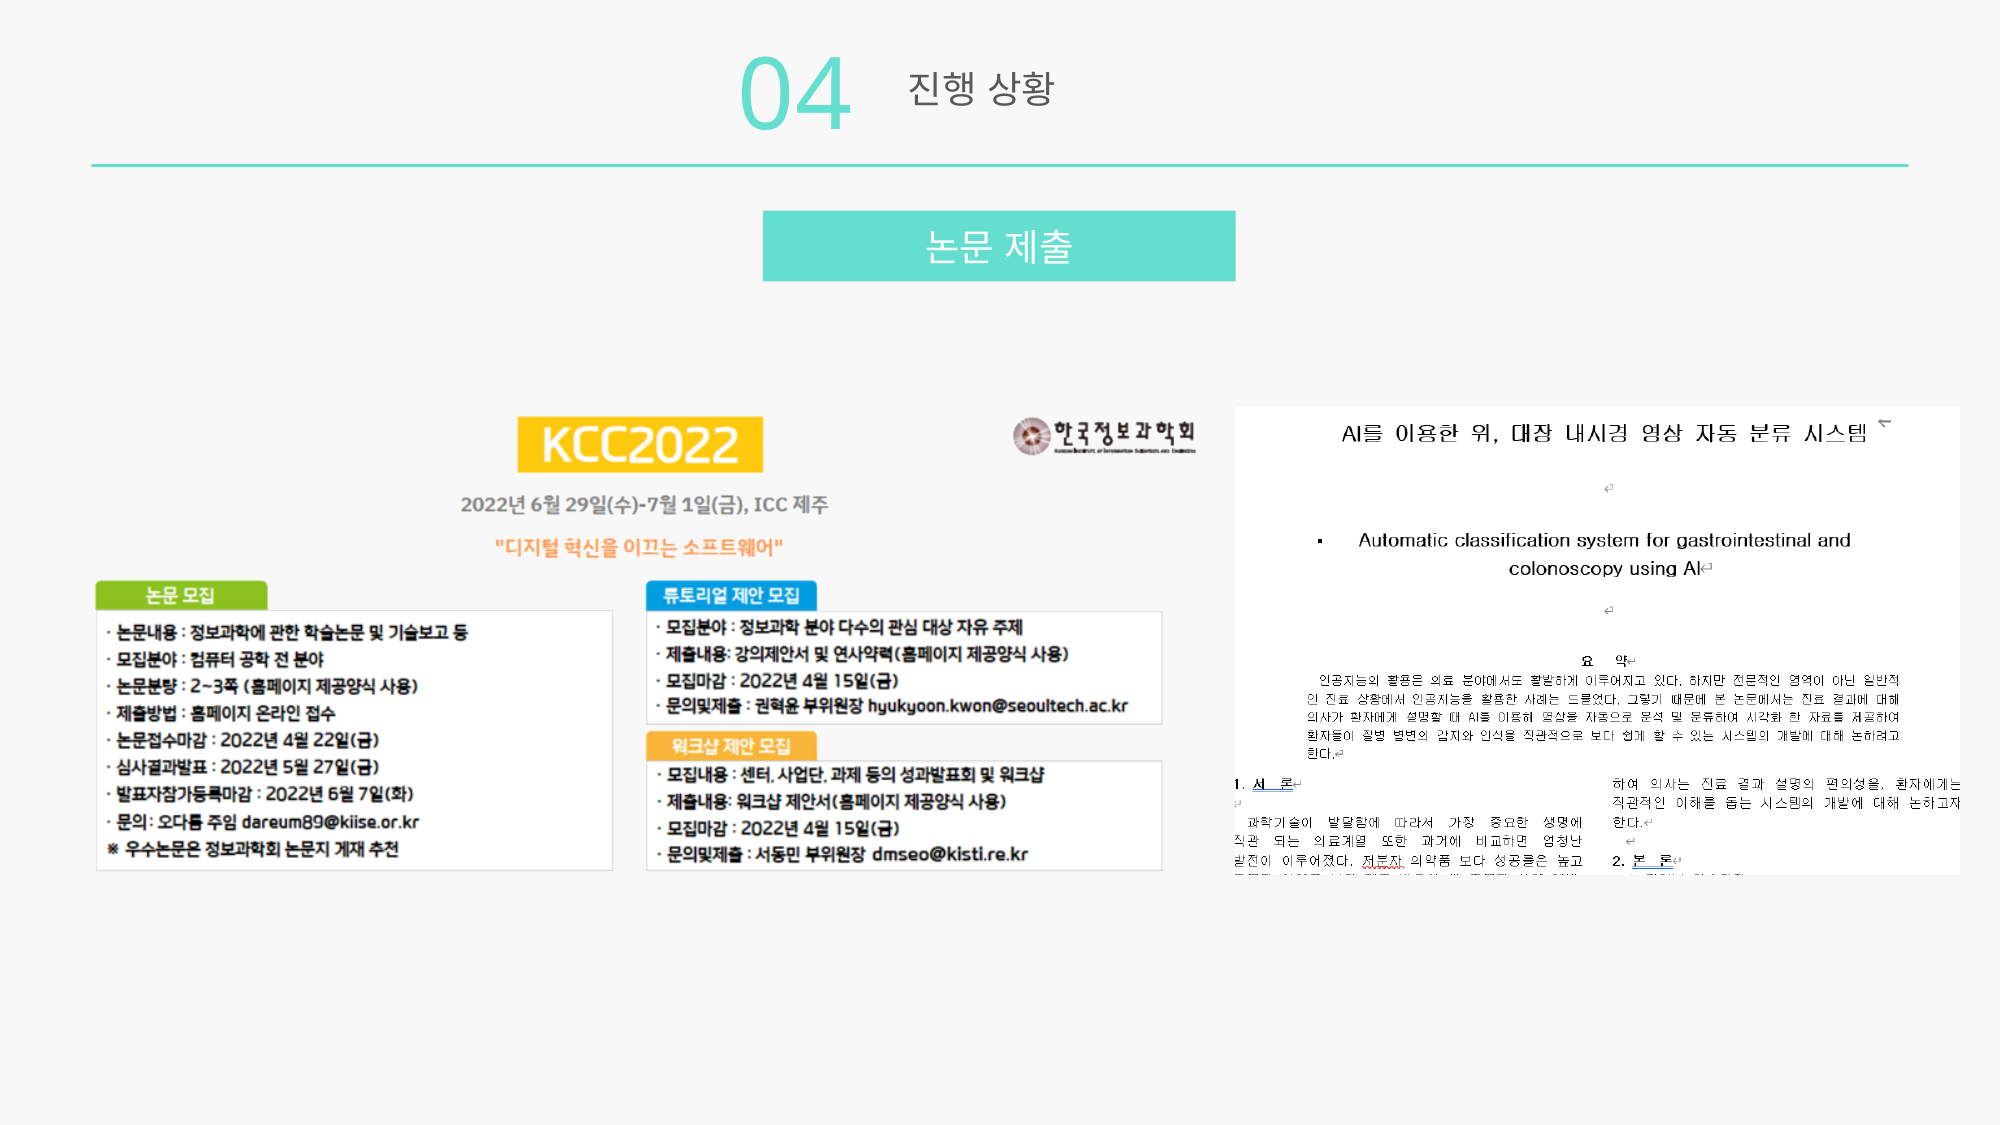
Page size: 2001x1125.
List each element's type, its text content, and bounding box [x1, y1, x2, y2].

picture [1235, 406, 1960, 875]
picture [77, 406, 1208, 874]
text_box 논문 제출 [762, 210, 1237, 282]
text_box [90, 163, 1909, 168]
text_box 04 [722, 22, 868, 157]
text_box 진행 상황 [893, 58, 1103, 119]
